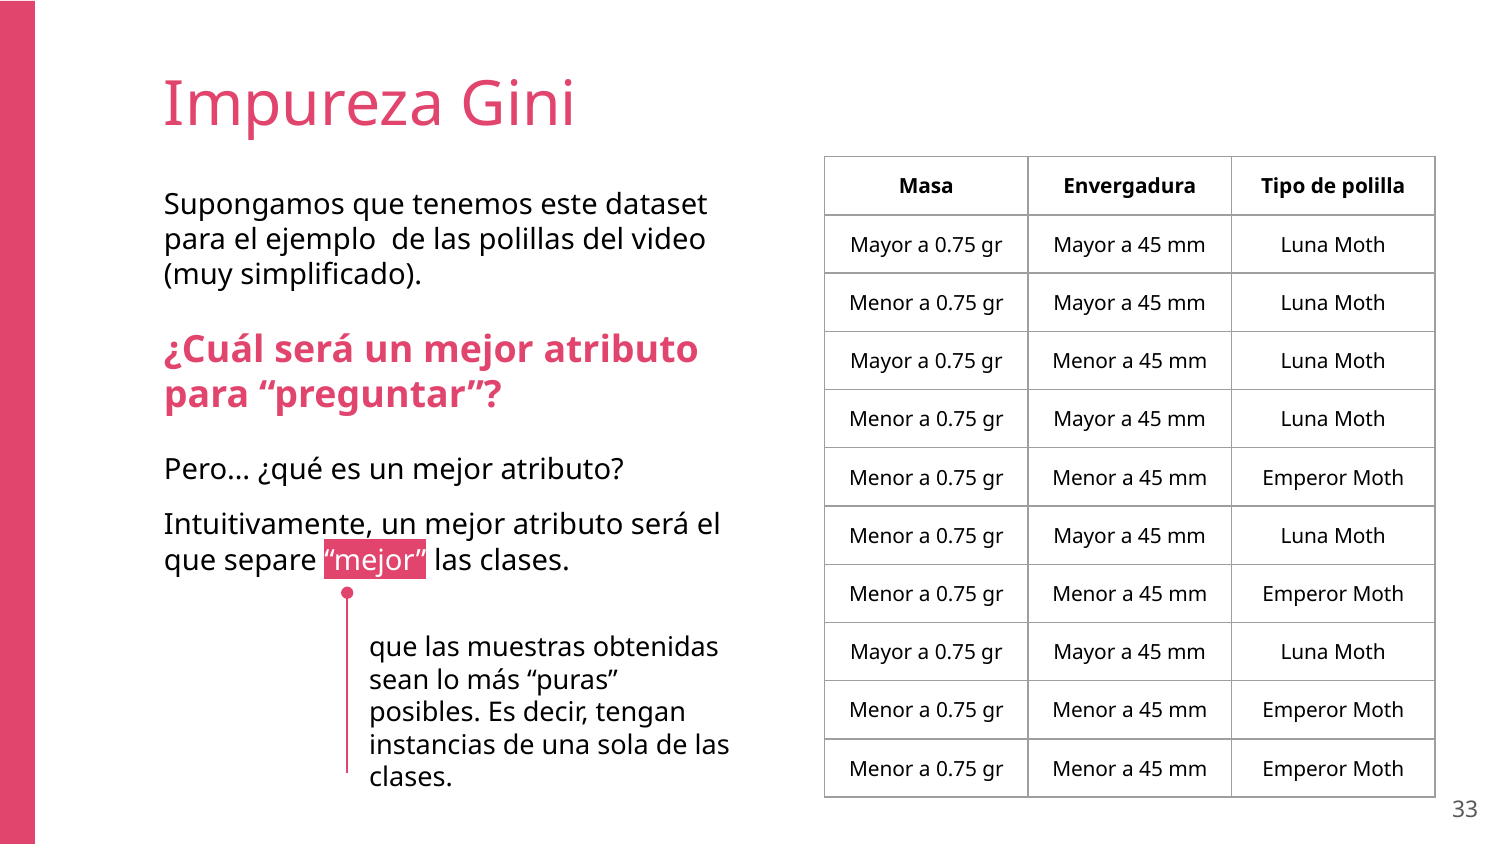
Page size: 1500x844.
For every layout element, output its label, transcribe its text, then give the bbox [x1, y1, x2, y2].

text_box que las muestras obtenidas sean lo más “puras” posibles. Es decir, tengan instancias de una sola de las clases. [354, 614, 750, 719]
table_cell Mayor a 0.75 gr [825, 623, 1027, 680]
table_cell Menor a 0.75 gr [825, 390, 1027, 447]
table_cell Menor a 0.75 gr [825, 740, 1027, 796]
table_cell Emperor Moth [1232, 740, 1434, 796]
table_cell Luna Moth [1232, 390, 1434, 447]
table_cell Mayor a 45 mm [1029, 274, 1231, 331]
table_cell Menor a 0.75 gr [825, 507, 1027, 564]
table_cell Luna Moth [1232, 623, 1434, 680]
table_cell Menor a 0.75 gr [825, 681, 1027, 738]
text_box Supongamos que tenemos este dataset para el ejemplo de las polillas del video (muy simplificado). ¿Cuál será un mejor atributo para “preguntar”? Pero… ¿qué es un mejor atributo? Intuitivamente, un mejor atributo será el que separe “mejor” las clases. [148, 170, 770, 235]
table_cell Menor a 45 mm [1029, 565, 1231, 622]
slide_number ‹#› [1403, 779, 1494, 844]
table_cell Mayor a 0.75 gr [825, 332, 1027, 389]
table_cell Menor a 45 mm [1029, 448, 1231, 505]
table_cell Mayor a 45 mm [1029, 390, 1231, 447]
table_cell Luna Moth [1232, 216, 1434, 272]
table_cell Mayor a 45 mm [1029, 216, 1231, 272]
title Impureza Gini [148, 47, 1173, 145]
table_cell Menor a 45 mm [1029, 740, 1231, 796]
table_cell Emperor Moth [1232, 565, 1434, 622]
table_cell Emperor Moth [1232, 448, 1434, 505]
table_header Envergadura [1029, 157, 1231, 214]
table_cell Mayor a 45 mm [1029, 623, 1231, 680]
table_cell Luna Moth [1232, 332, 1434, 389]
table_cell Menor a 0.75 gr [825, 448, 1027, 505]
table_header Masa [825, 157, 1027, 214]
table_cell Menor a 0.75 gr [825, 565, 1027, 622]
table_cell Emperor Moth [1232, 681, 1434, 738]
table_cell Menor a 0.75 gr [825, 274, 1027, 331]
table_cell Mayor a 45 mm [1029, 507, 1231, 564]
table_cell Menor a 45 mm [1029, 681, 1231, 738]
table_cell Menor a 45 mm [1029, 332, 1231, 389]
table_cell Luna Moth [1232, 507, 1434, 564]
table_cell Luna Moth [1232, 274, 1434, 331]
table_cell Mayor a 0.75 gr [825, 216, 1027, 272]
table_header Tipo de polilla [1232, 157, 1434, 214]
